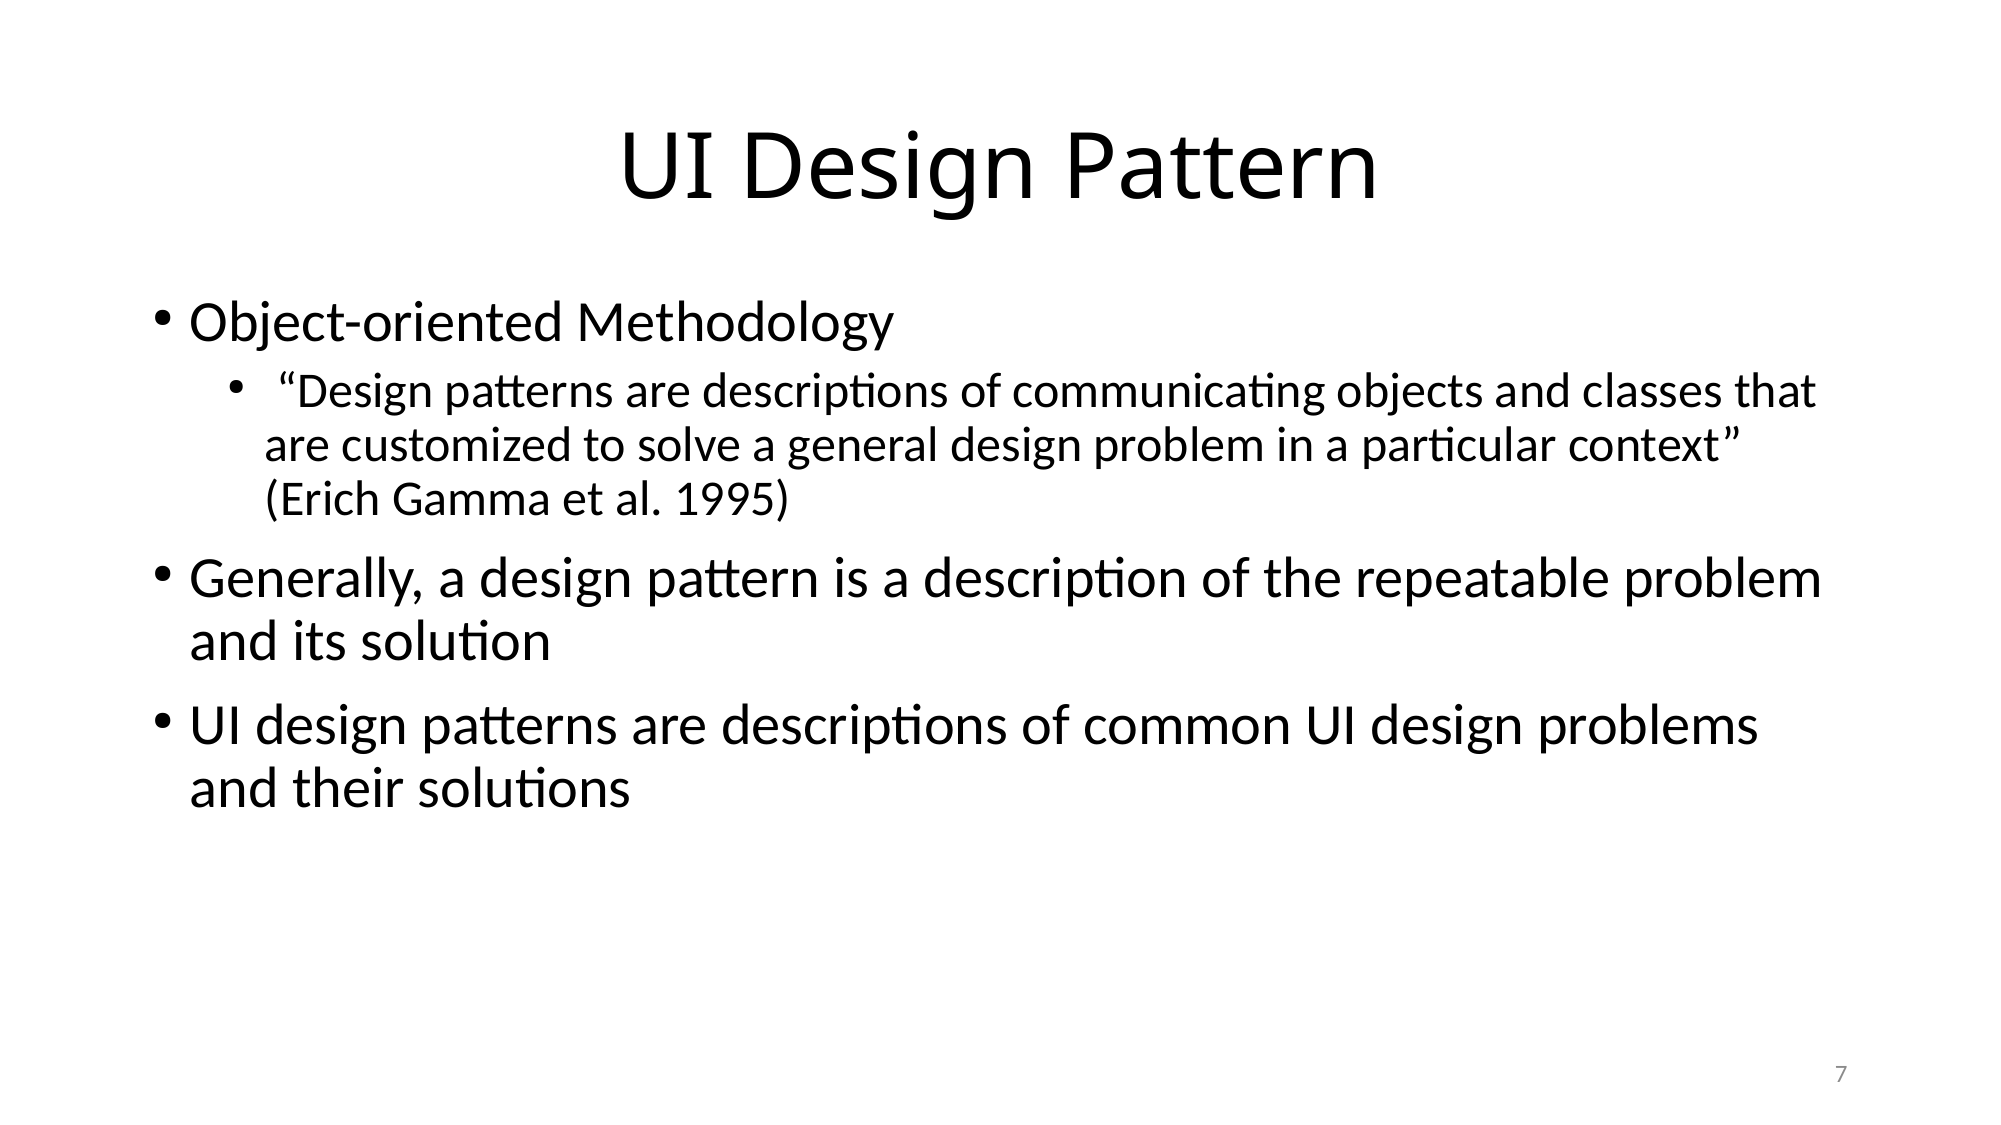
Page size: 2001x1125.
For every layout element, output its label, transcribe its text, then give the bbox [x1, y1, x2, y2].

title UI Design Pattern [137, 59, 1863, 278]
slide_number 7 [1412, 1042, 1863, 1103]
list Object-oriented Methodology “Design patterns are descriptions of communicating objects and classes that are customized to solve a general design problem in a particular context” (Erich Gamma et al. 1995) Generally, a design pattern is a description of the repeatable problem and its solution UI design patterns are descriptions of common UI design problems and their solutions [137, 283, 1863, 998]
